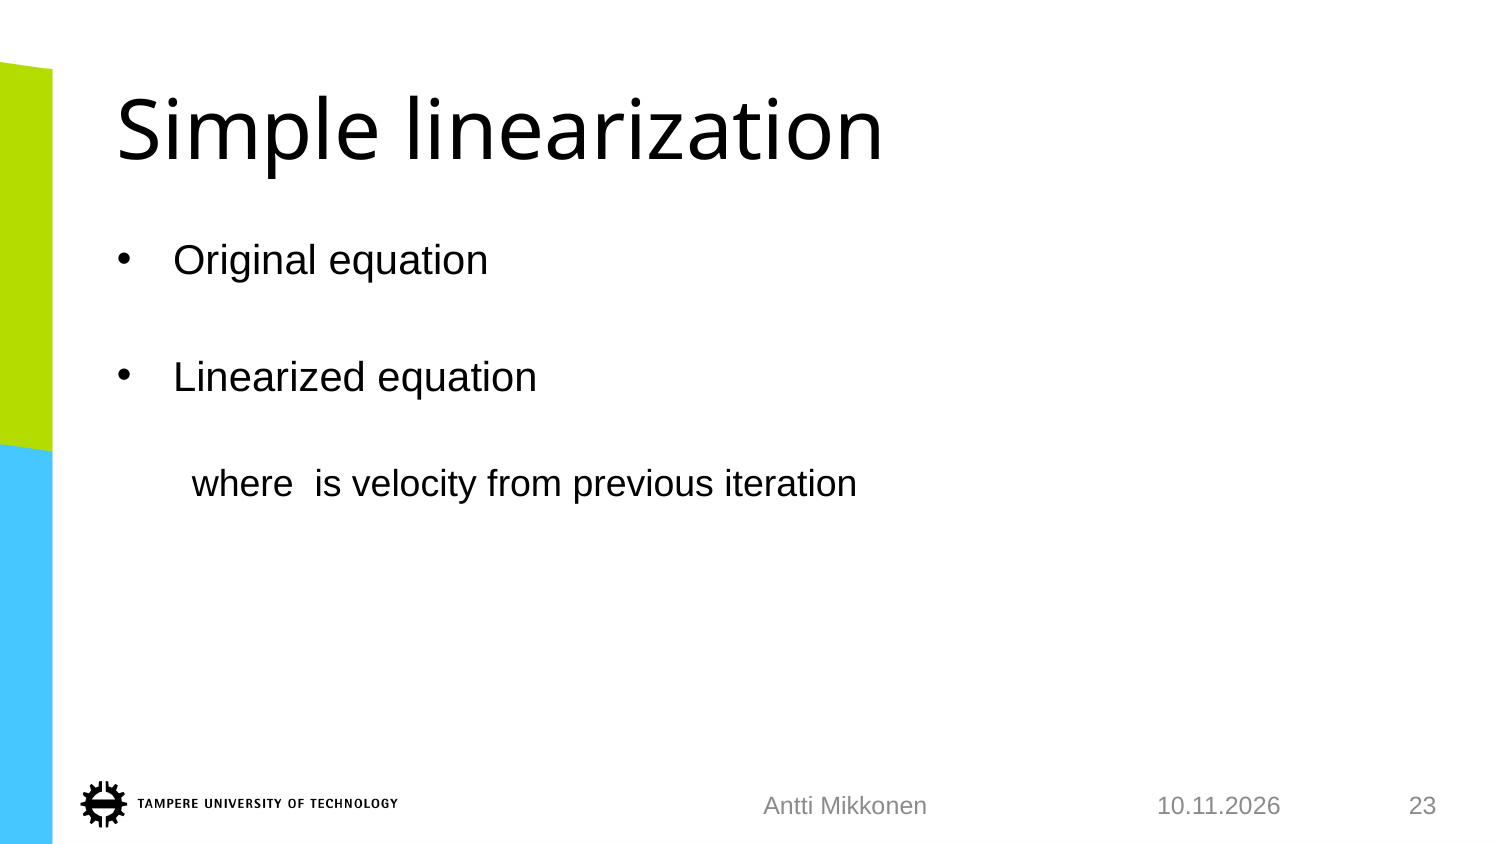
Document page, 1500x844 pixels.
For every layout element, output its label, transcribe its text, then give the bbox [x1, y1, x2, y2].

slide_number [1142, 782, 1316, 827]
footer Antti Mikkonen [572, 782, 1120, 827]
slide_number 23 [1340, 782, 1452, 827]
picture [0, 0, 1500, 844]
title Simple linearization [101, 56, 1452, 197]
